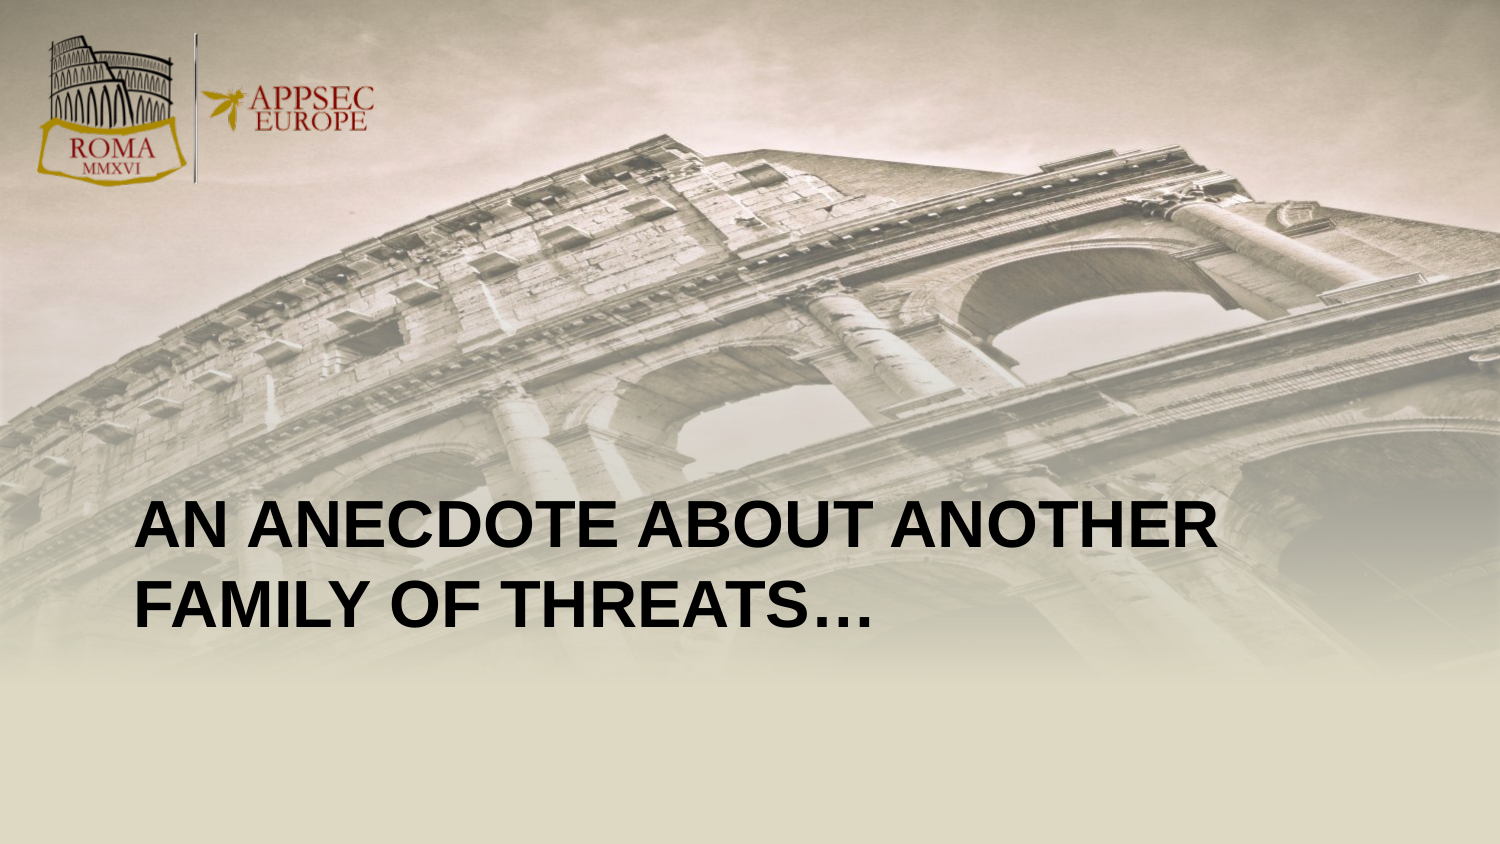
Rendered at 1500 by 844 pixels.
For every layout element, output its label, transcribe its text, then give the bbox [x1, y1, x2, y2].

text_box [0, 204, 1500, 844]
picture [0, 0, 400, 204]
title AN ANECDOTE ABOUT ANOTHER FAMILY OF THREATS… [118, 473, 1394, 596]
